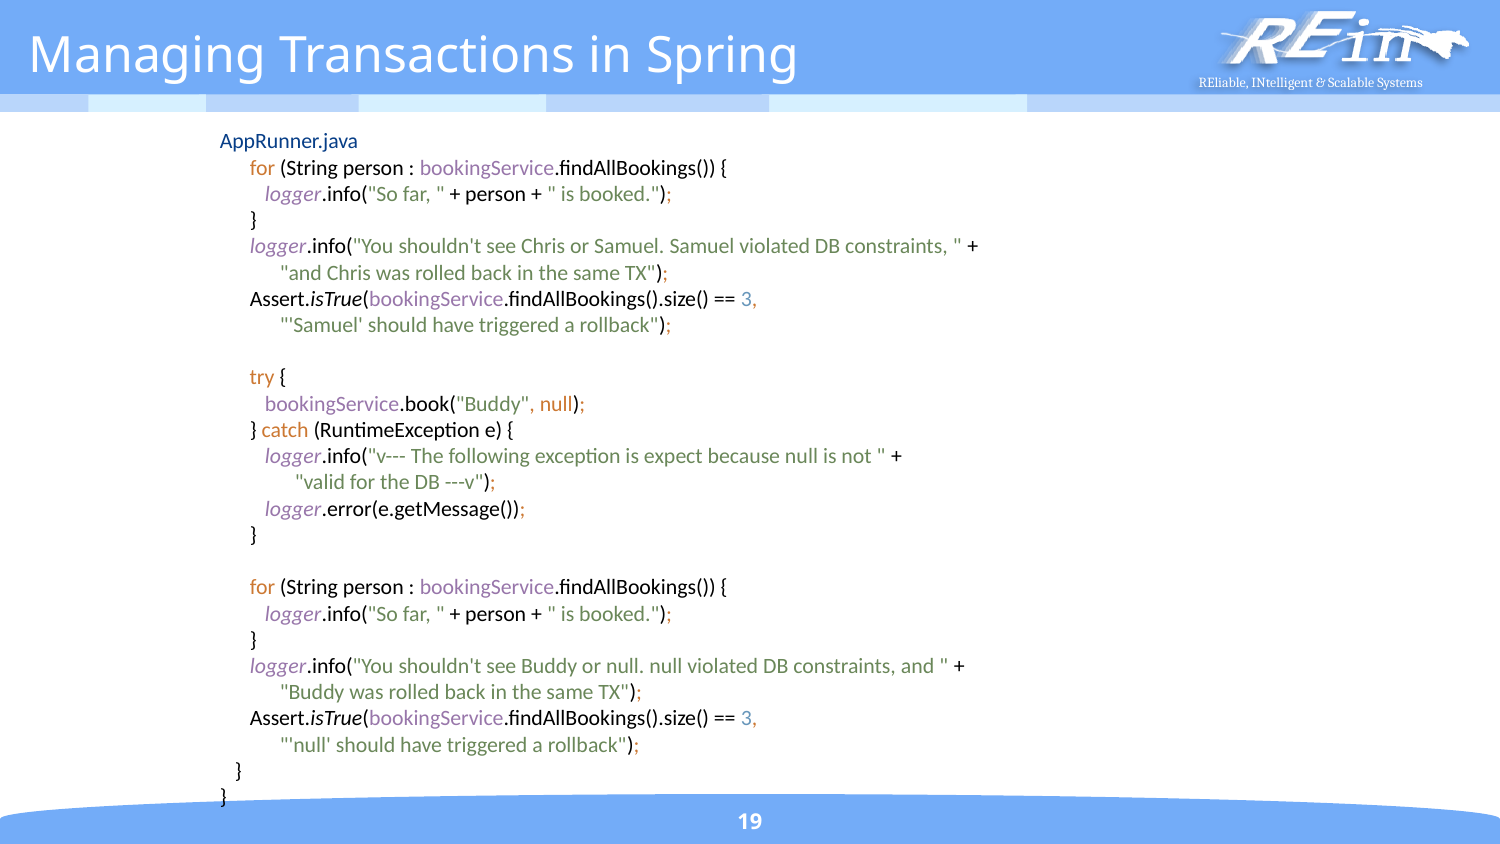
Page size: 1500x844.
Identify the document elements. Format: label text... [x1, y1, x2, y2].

text_box AppRunner.java for (String person : bookingService.findAllBookings()) { logger.info("So far, " + person + " is booked."); } logger.info("You shouldn't see Chris or Samuel. Samuel violated DB constraints, " + "and Chris was rolled back in the same TX"); Assert.isTrue(bookingService.findAllBookings().size() == 3, "'Samuel' should have triggered a rollback"); try { bookingService.book("Buddy", null); } catch (RuntimeException e) { logger.info("v--- The following exception is expect because null is not " + "valid for the DB ---v"); logger.error(e.getMessage()); } for (String person : bookingService.findAllBookings()) { logger.info("So far, " + person + " is booked."); } logger.info("You shouldn't see Buddy or null. null violated DB constraints, and " + "Buddy was rolled back in the same TX"); Assert.isTrue(bookingService.findAllBookings().size() == 3, "'null' should have triggered a rollback"); } } [205, 119, 1295, 843]
title [17, 17, 1136, 86]
text_box Managing Transactions in Spring [17, 18, 1040, 87]
